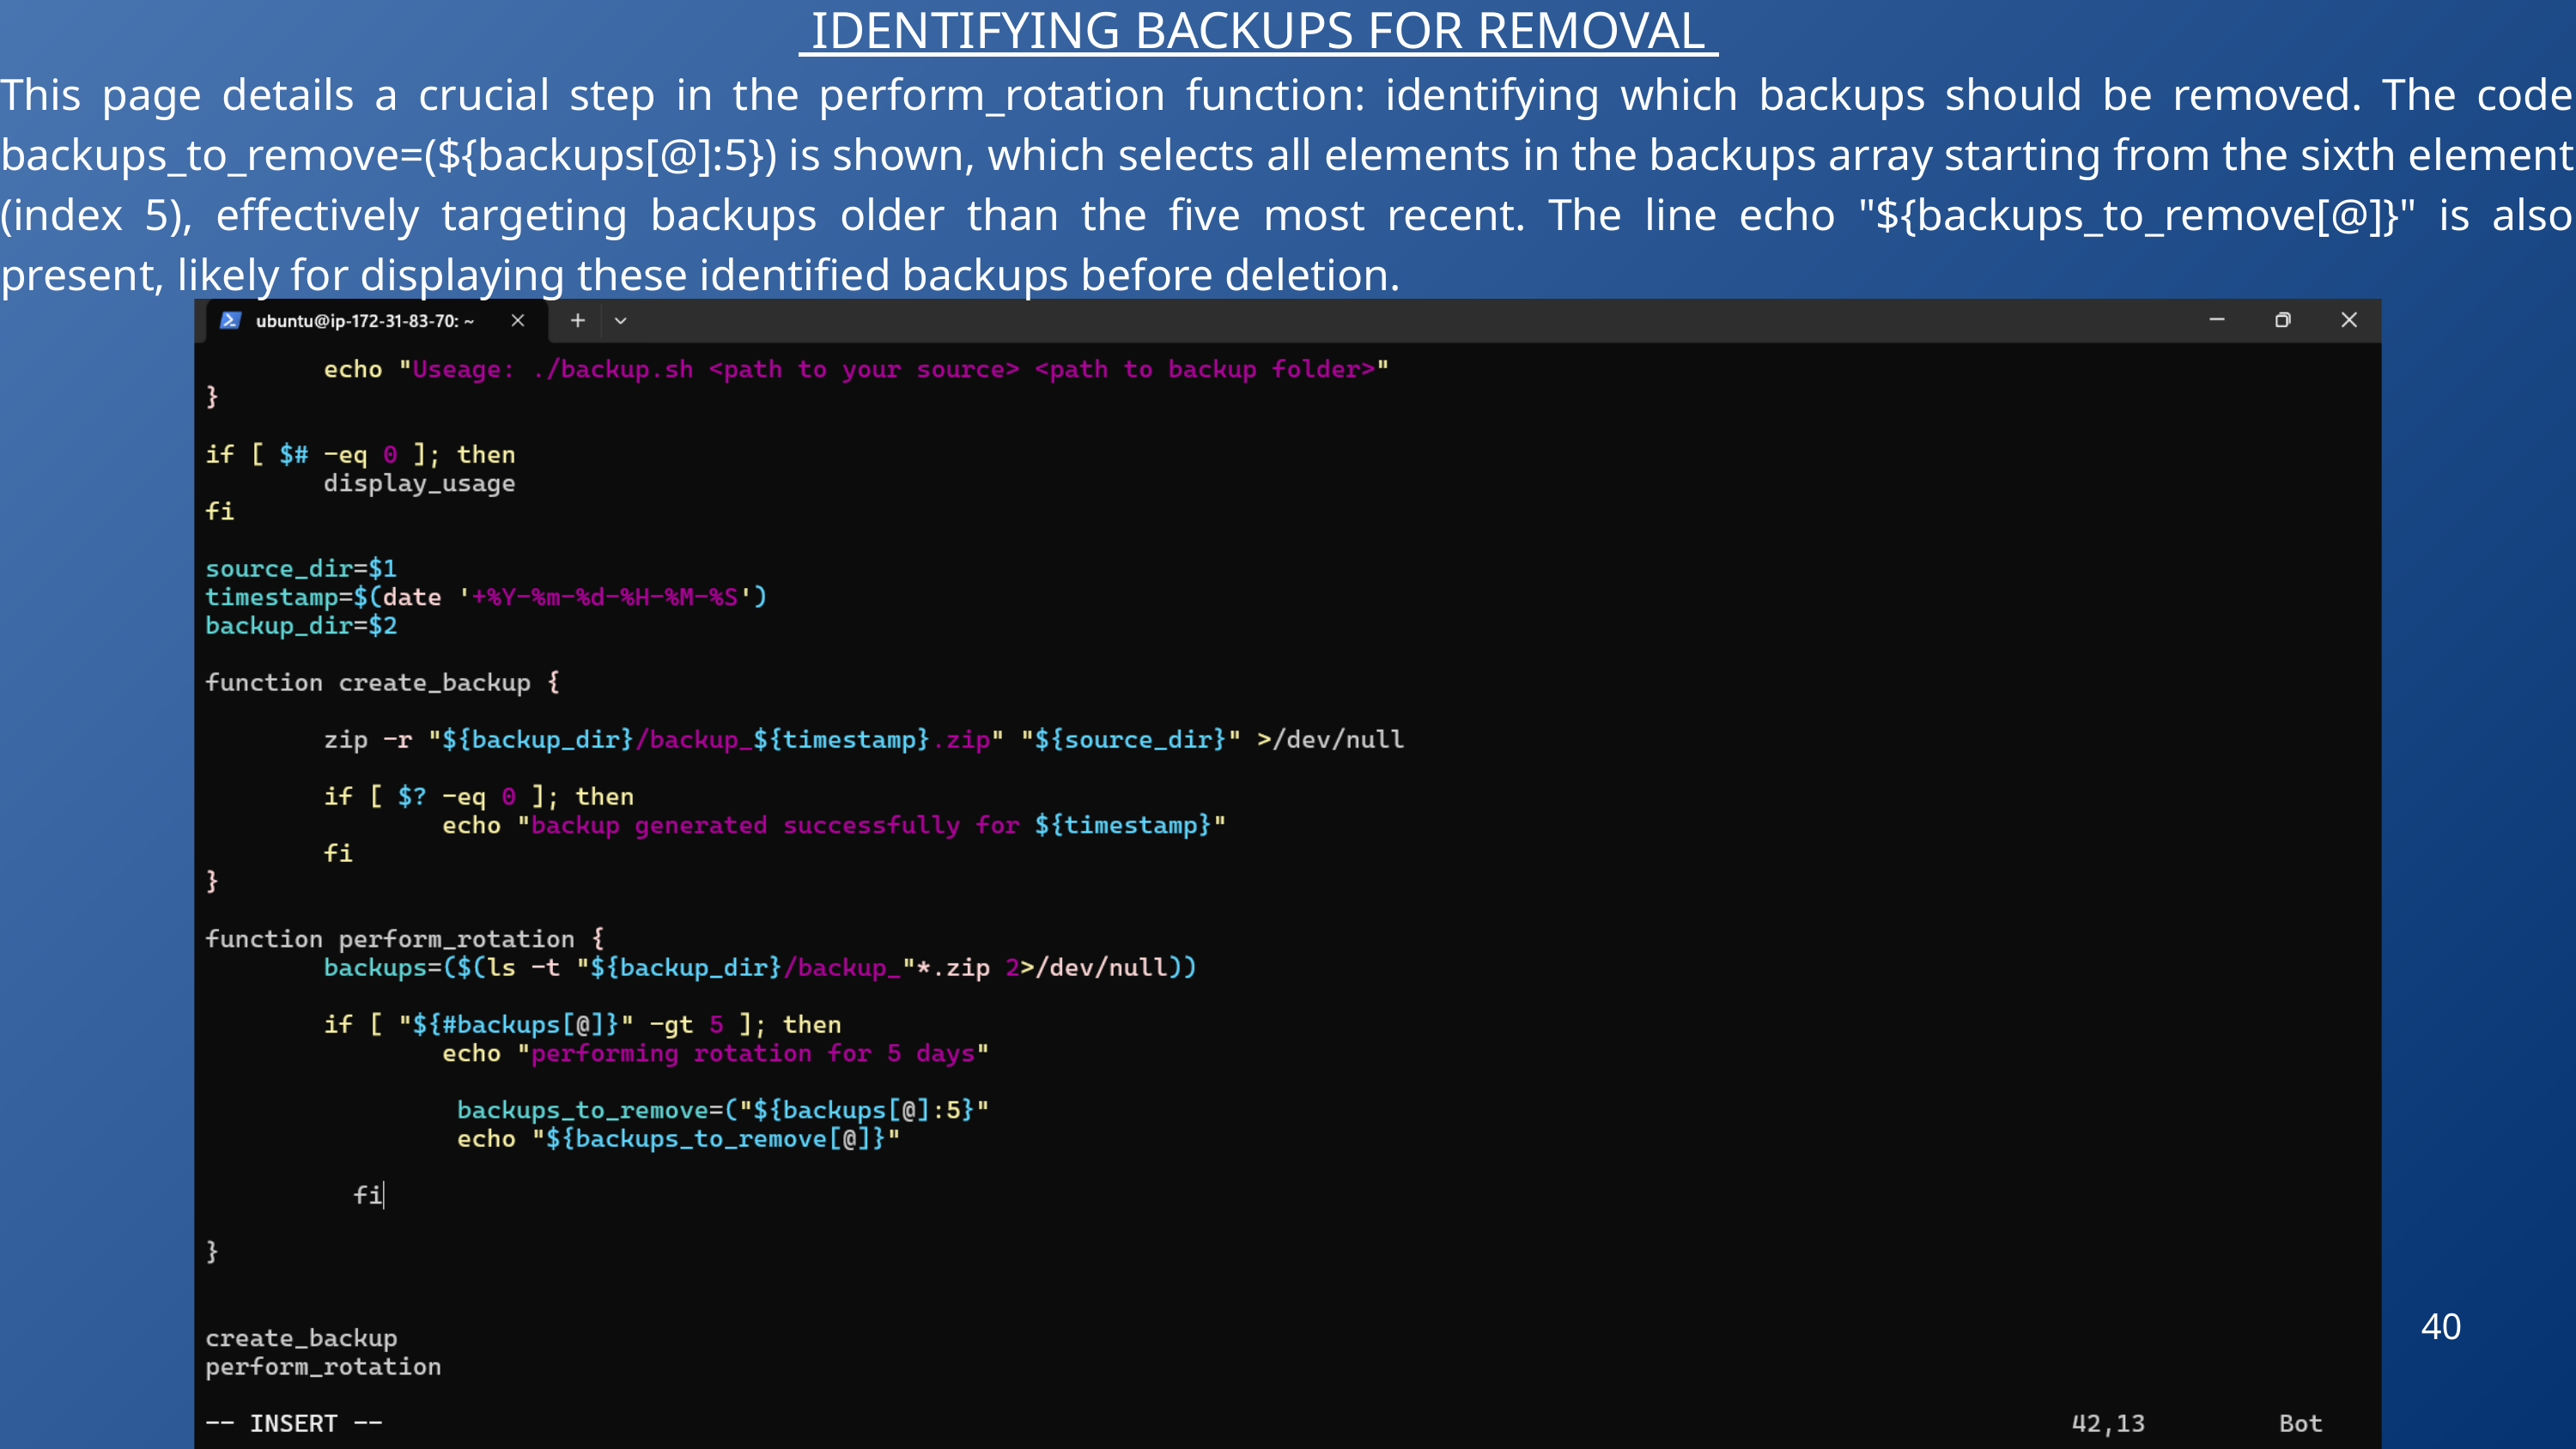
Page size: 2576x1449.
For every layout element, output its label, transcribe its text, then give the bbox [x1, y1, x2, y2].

text_box [194, 300, 2382, 1449]
text_box 40 [2421, 1296, 2463, 1348]
text_box IDENTIFYING BACKUPS FOR REMOVAL This page details a crucial step in the perform_rotation function: identifying which backups should be removed. The code backups_to_remove=(${backups[@]:5}) is shown, which selects all elements in the backups array starting from the sixth element (index 5), effectively targeting backups older than the five most recent. The line echo "${backups_to_remove[@]}" is also present, likely for displaying these identified backups before deletion. [0, 0, 2576, 300]
